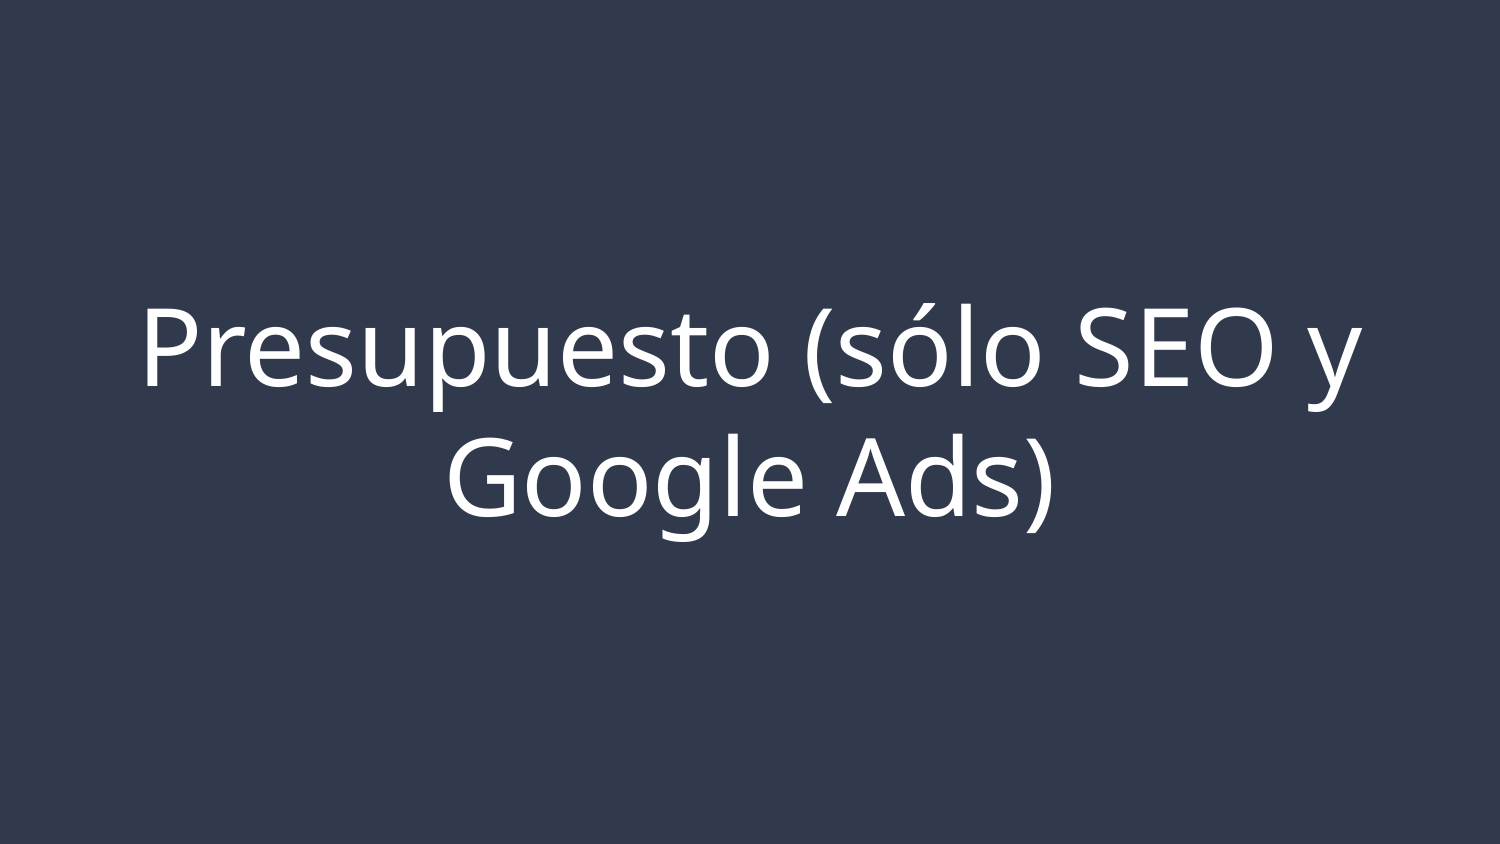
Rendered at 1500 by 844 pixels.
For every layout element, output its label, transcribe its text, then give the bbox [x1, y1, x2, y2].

title Presupuesto (sólo SEO y Google Ads) [69, 290, 1431, 554]
